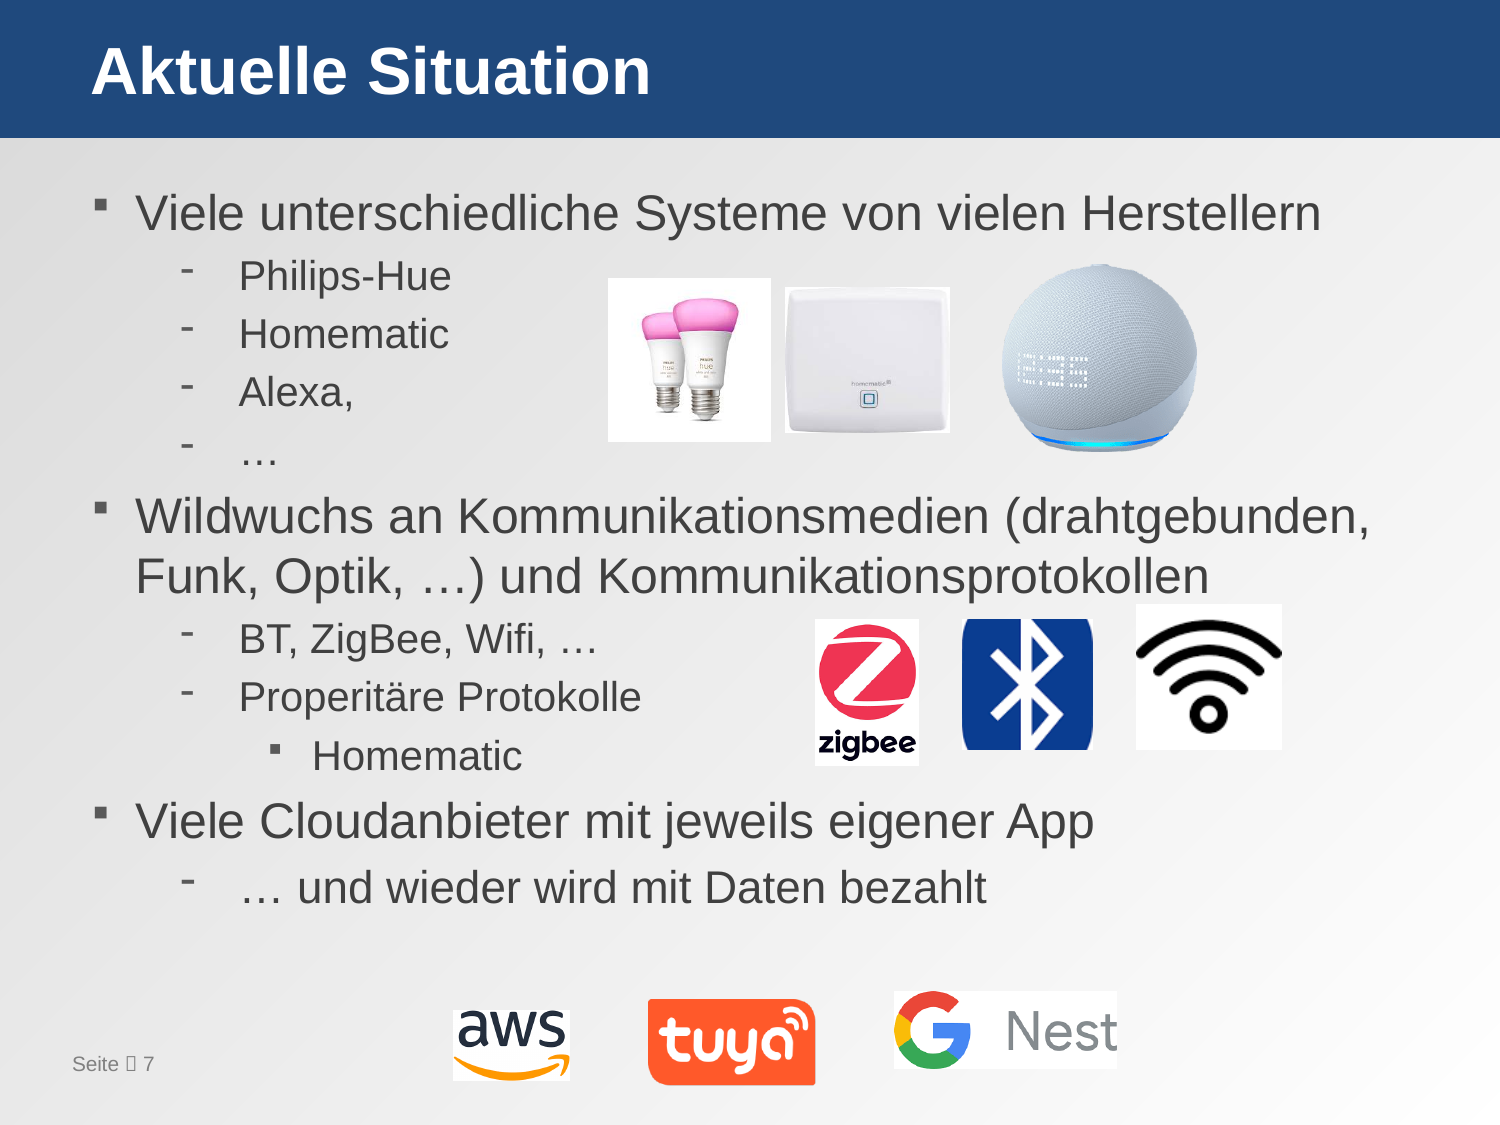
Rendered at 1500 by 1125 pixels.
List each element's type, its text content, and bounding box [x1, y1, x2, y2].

picture [962, 619, 1093, 750]
list Viele unterschiedliche Systeme von vielen Herstellern Philips-Hue Homematic Alexa, … Wildwuchs an Kommunikationsmedien (drahtgebunden, Funk, Optik, …) und Kommunikationsprotokollen BT, ZigBee, Wifi, … Properitäre Protokolle Homematic Viele Cloudanbieter mit jeweils eigener App … und wieder wird mit Daten bezahlt [76, 172, 1424, 929]
picture [1136, 604, 1282, 750]
picture [452, 1010, 570, 1081]
picture [894, 991, 1117, 1069]
picture [963, 264, 1235, 453]
picture [815, 618, 919, 767]
picture [785, 287, 950, 433]
picture [608, 278, 772, 442]
picture [648, 999, 817, 1086]
title Aktuelle Situation [75, 20, 1425, 208]
